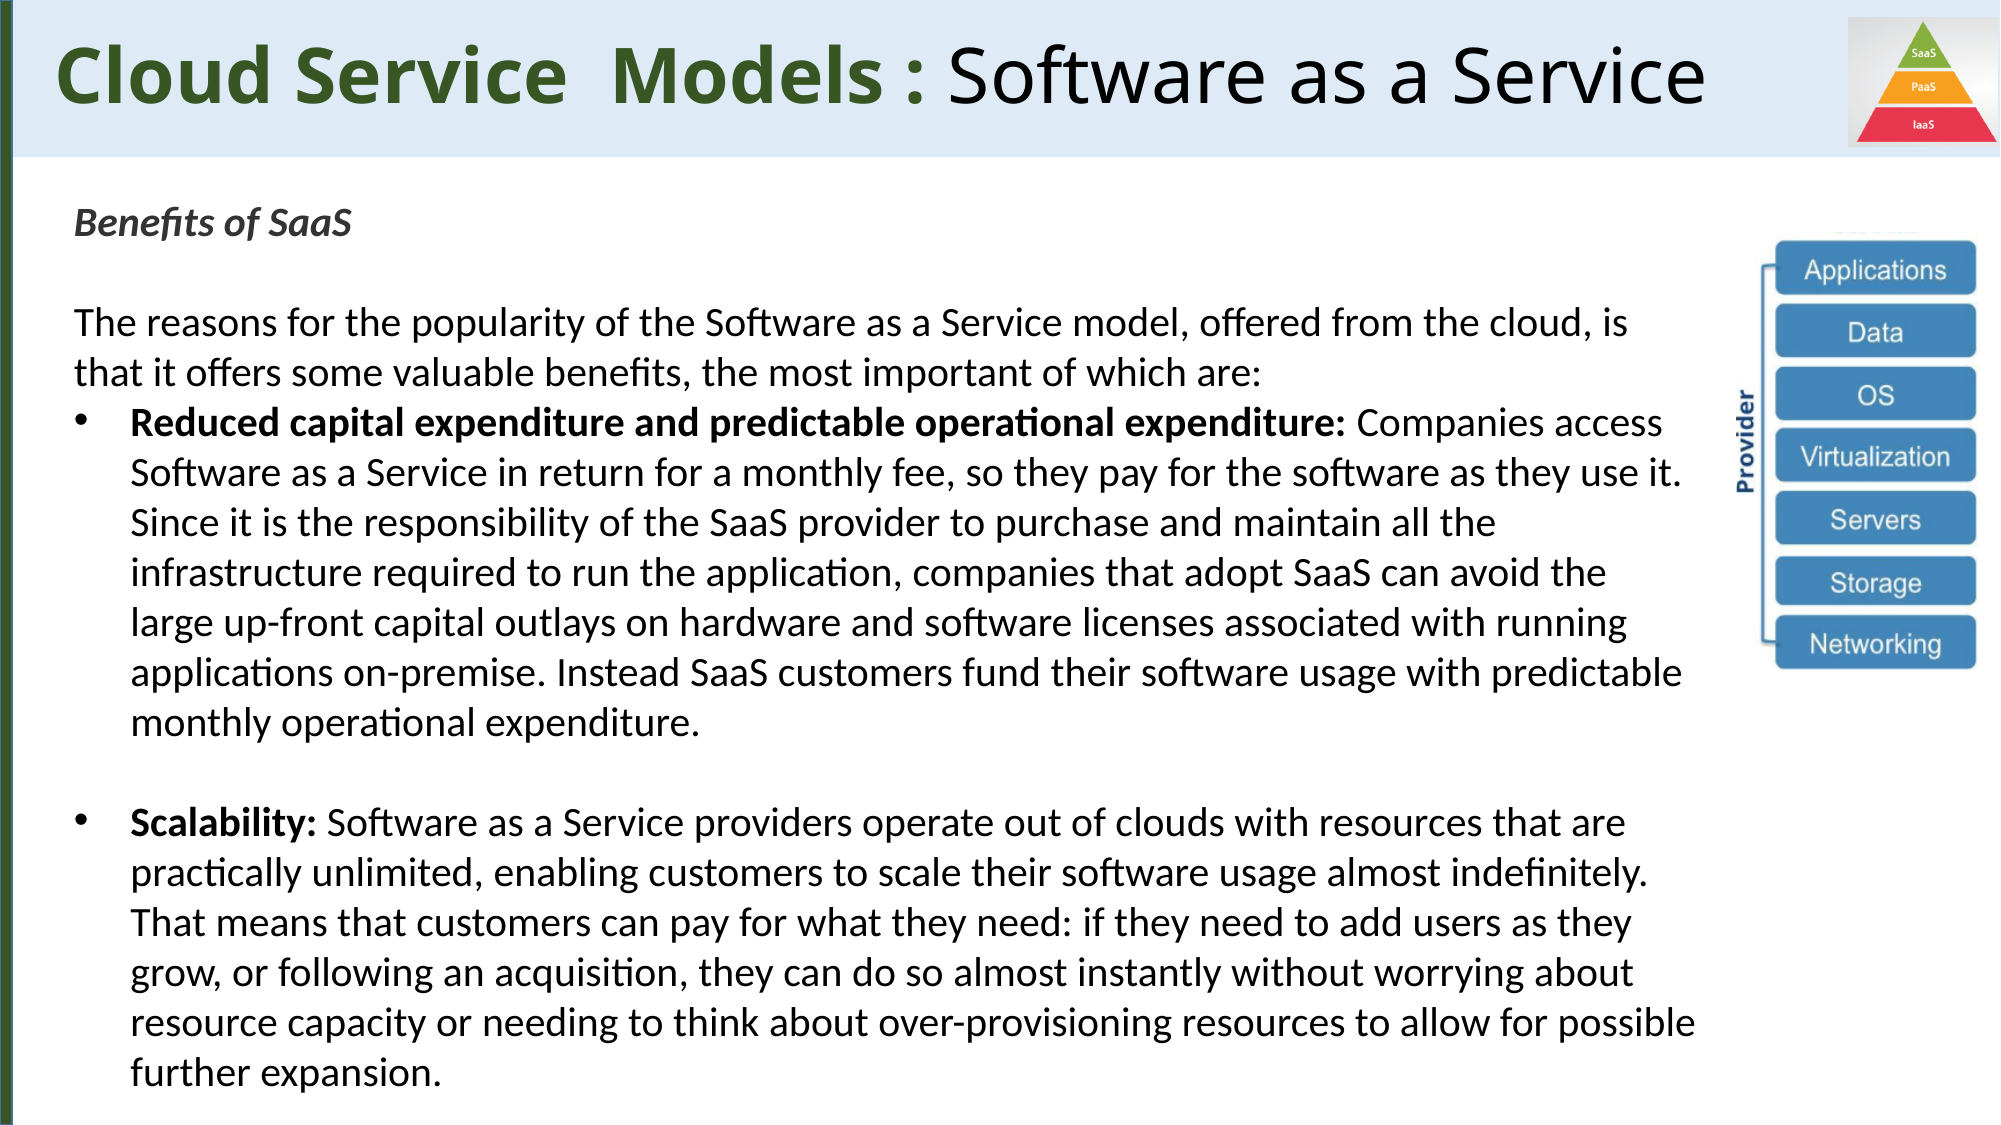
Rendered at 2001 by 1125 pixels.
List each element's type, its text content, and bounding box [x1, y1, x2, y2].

picture [1736, 232, 1981, 672]
text_box [0, 0, 13, 1125]
text_box Benefits of SaaS The reasons for the popularity of the Software as a Service model, offered from the cloud, is that it offers some valuable benefits, the most important of which are: Reduced capital expenditure and predictable operational expenditure: Companies access Software as a Service in return for a monthly fee, so they pay for the software as they use it. Since it is the responsibility of the SaaS provider to purchase and maintain all the infrastructure required to run the application, companies that adopt SaaS can avoid the large up-front capital outlays on hardware and software licenses associated with running applications on-premise. Instead SaaS customers fund their software usage with predictable monthly operational expenditure. Scalability: Software as a Service providers operate out of clouds with resources that are practically unlimited, enabling customers to scale their software usage almost indefinitely. That means that customers can pay for what they need: if they need to add users as they grow, or following an acquisition, they can do so almost instantly without worrying about resource capacity or needing to think about over-provisioning resources to allow for possible further expansion. [59, 187, 1715, 1103]
title Cloud Service Models : Software as a Service [13, 0, 2000, 158]
picture [1848, 17, 1998, 147]
